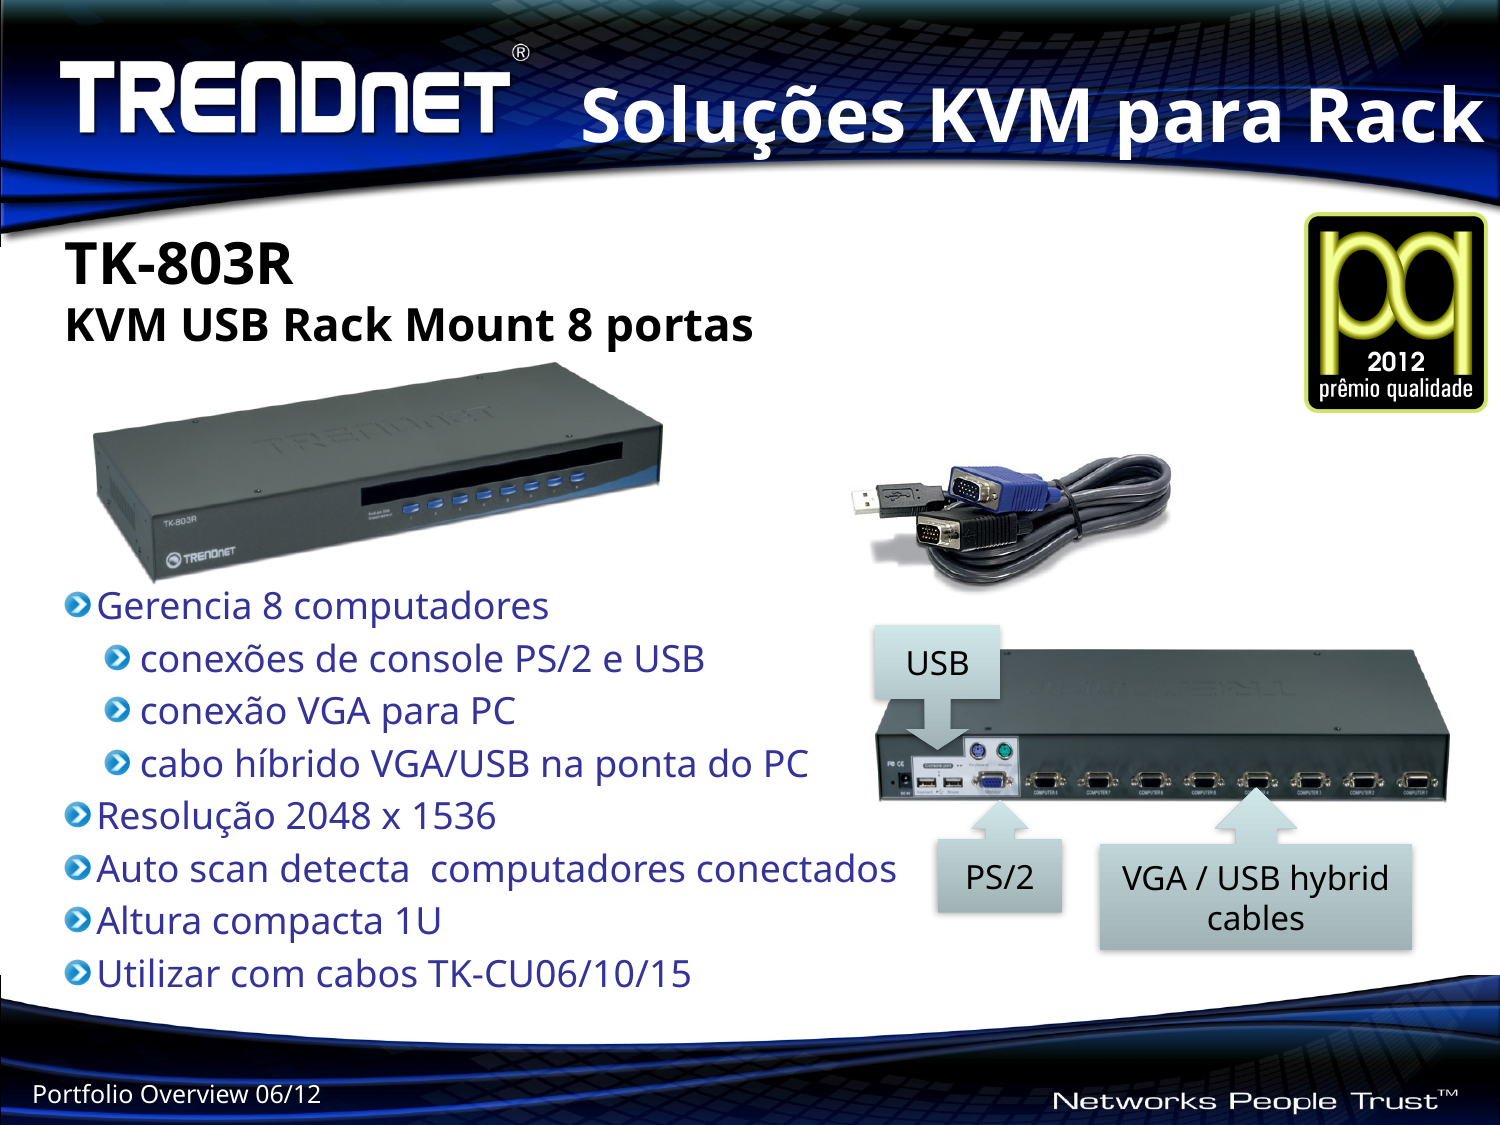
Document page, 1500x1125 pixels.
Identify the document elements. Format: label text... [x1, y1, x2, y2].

picture [104, 749, 136, 776]
picture [64, 906, 97, 933]
text_box Gerencia 8 computadores conexões de console PS/2 e USB conexão VGA para PC cabo híbrido VGA/USB na ponta do PC Resolução 2048 x 1536 Auto scan detecta computadores conectados Altura compacta 1U Utilizar com cabos TK-CU06/10/15 [50, 574, 975, 1038]
text_box PS/2 [937, 811, 1063, 913]
picture [64, 801, 97, 828]
text_box Soluções KVM para Rack [449, 50, 1500, 175]
picture [849, 362, 1451, 804]
text_box VGA / USB hybrid cables [1099, 811, 1413, 950]
picture [0, 0, 1500, 413]
picture [0, 975, 1500, 1125]
picture [64, 959, 97, 986]
picture [104, 696, 136, 723]
picture [92, 362, 663, 585]
picture [64, 854, 97, 881]
picture [104, 644, 136, 671]
picture [64, 591, 97, 618]
text_box TK-803R KVM USB Rack Mount 8 portas [49, 218, 1238, 359]
